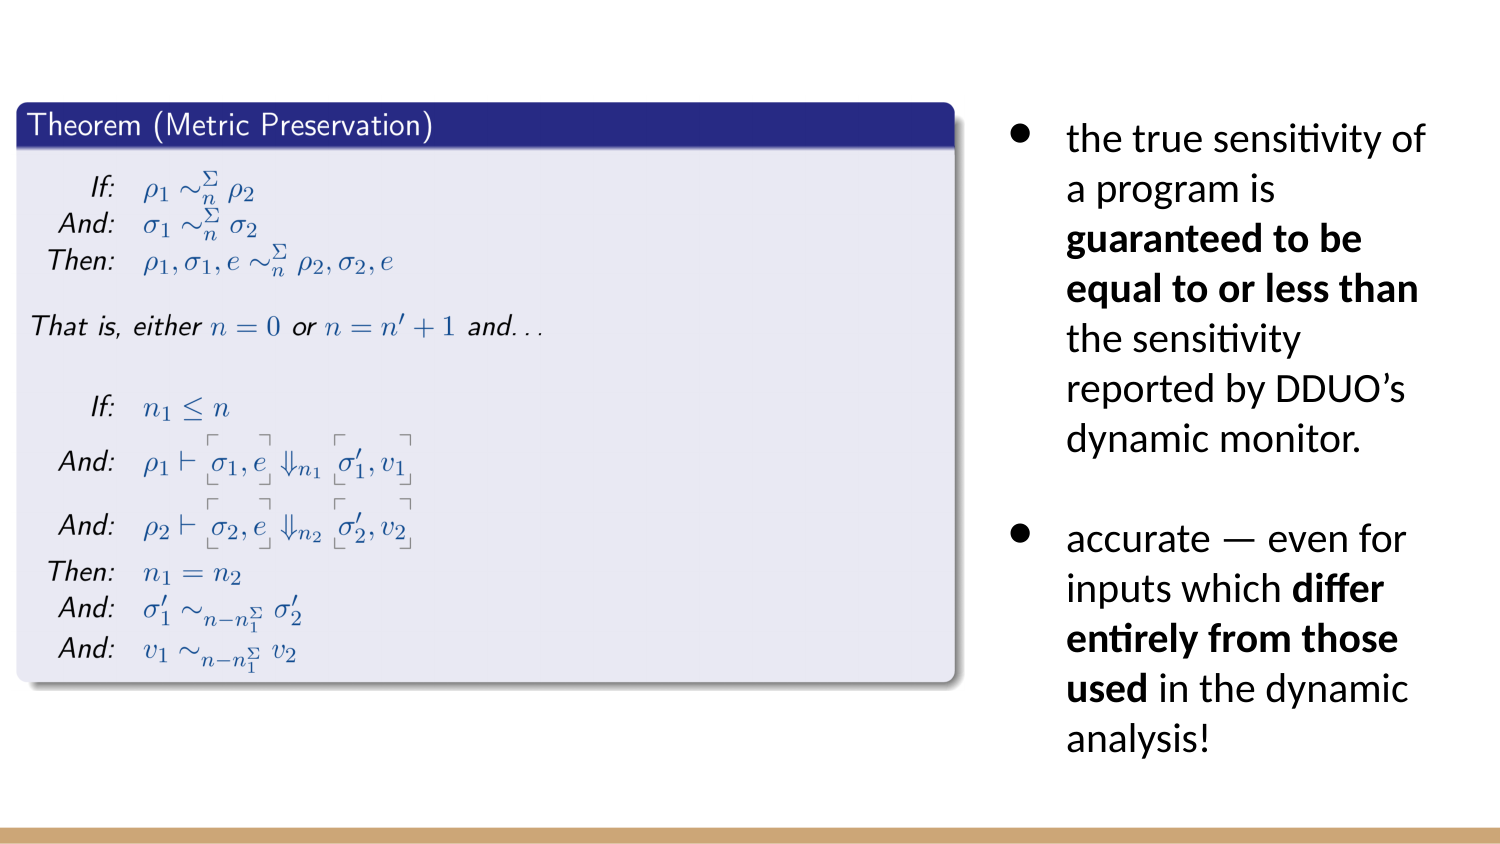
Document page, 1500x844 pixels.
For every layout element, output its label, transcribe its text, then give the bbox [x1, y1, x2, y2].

text_box the true sensitivity of a program is guaranteed to be equal to or less than the sensitivity reported by DDUO’s dynamic monitor. accurate — even for inputs which differ entirely from those used in the dynamic analysis! [976, 95, 1467, 776]
picture [11, 95, 965, 691]
